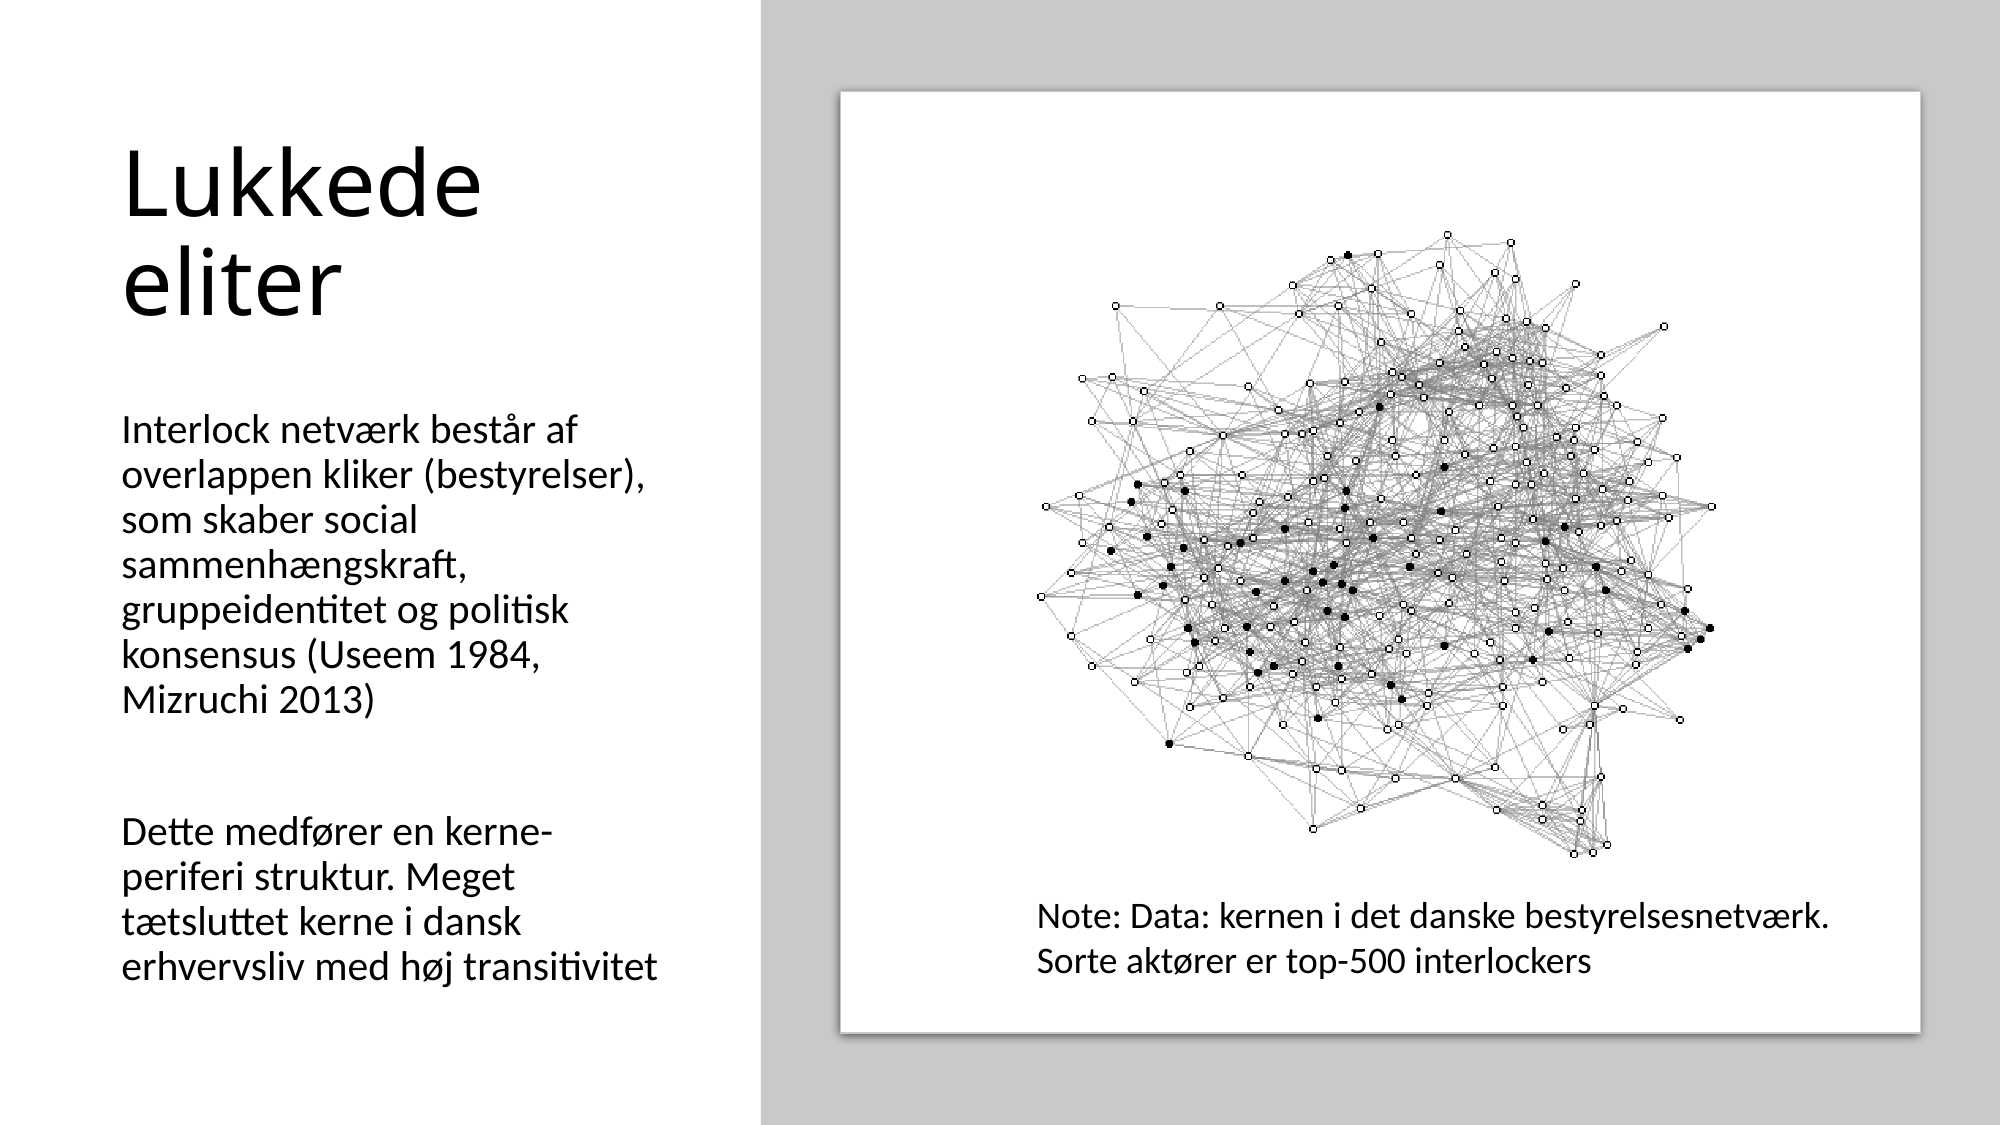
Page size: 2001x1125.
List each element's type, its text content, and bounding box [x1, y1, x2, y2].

picture [999, 202, 1750, 880]
title Lukkede eliter [106, 103, 682, 370]
text_box [839, 90, 1922, 1034]
text_box Note: Data: kernen i det danske bestyrelsesnetværk. Sorte aktører er top-500 interlockers [1022, 883, 1866, 989]
text_box [760, 0, 2000, 1125]
list Interlock netværk består af overlappen kliker (bestyrelser), som skaber social sammenhængskraft, gruppeidentitet og politisk konsensus (Useem 1984, Mizruchi 2013) Dette medfører en kerne-periferi struktur. Meget tætsluttet kerne i dansk erhvervsliv med høj transitivitet [106, 399, 682, 1021]
